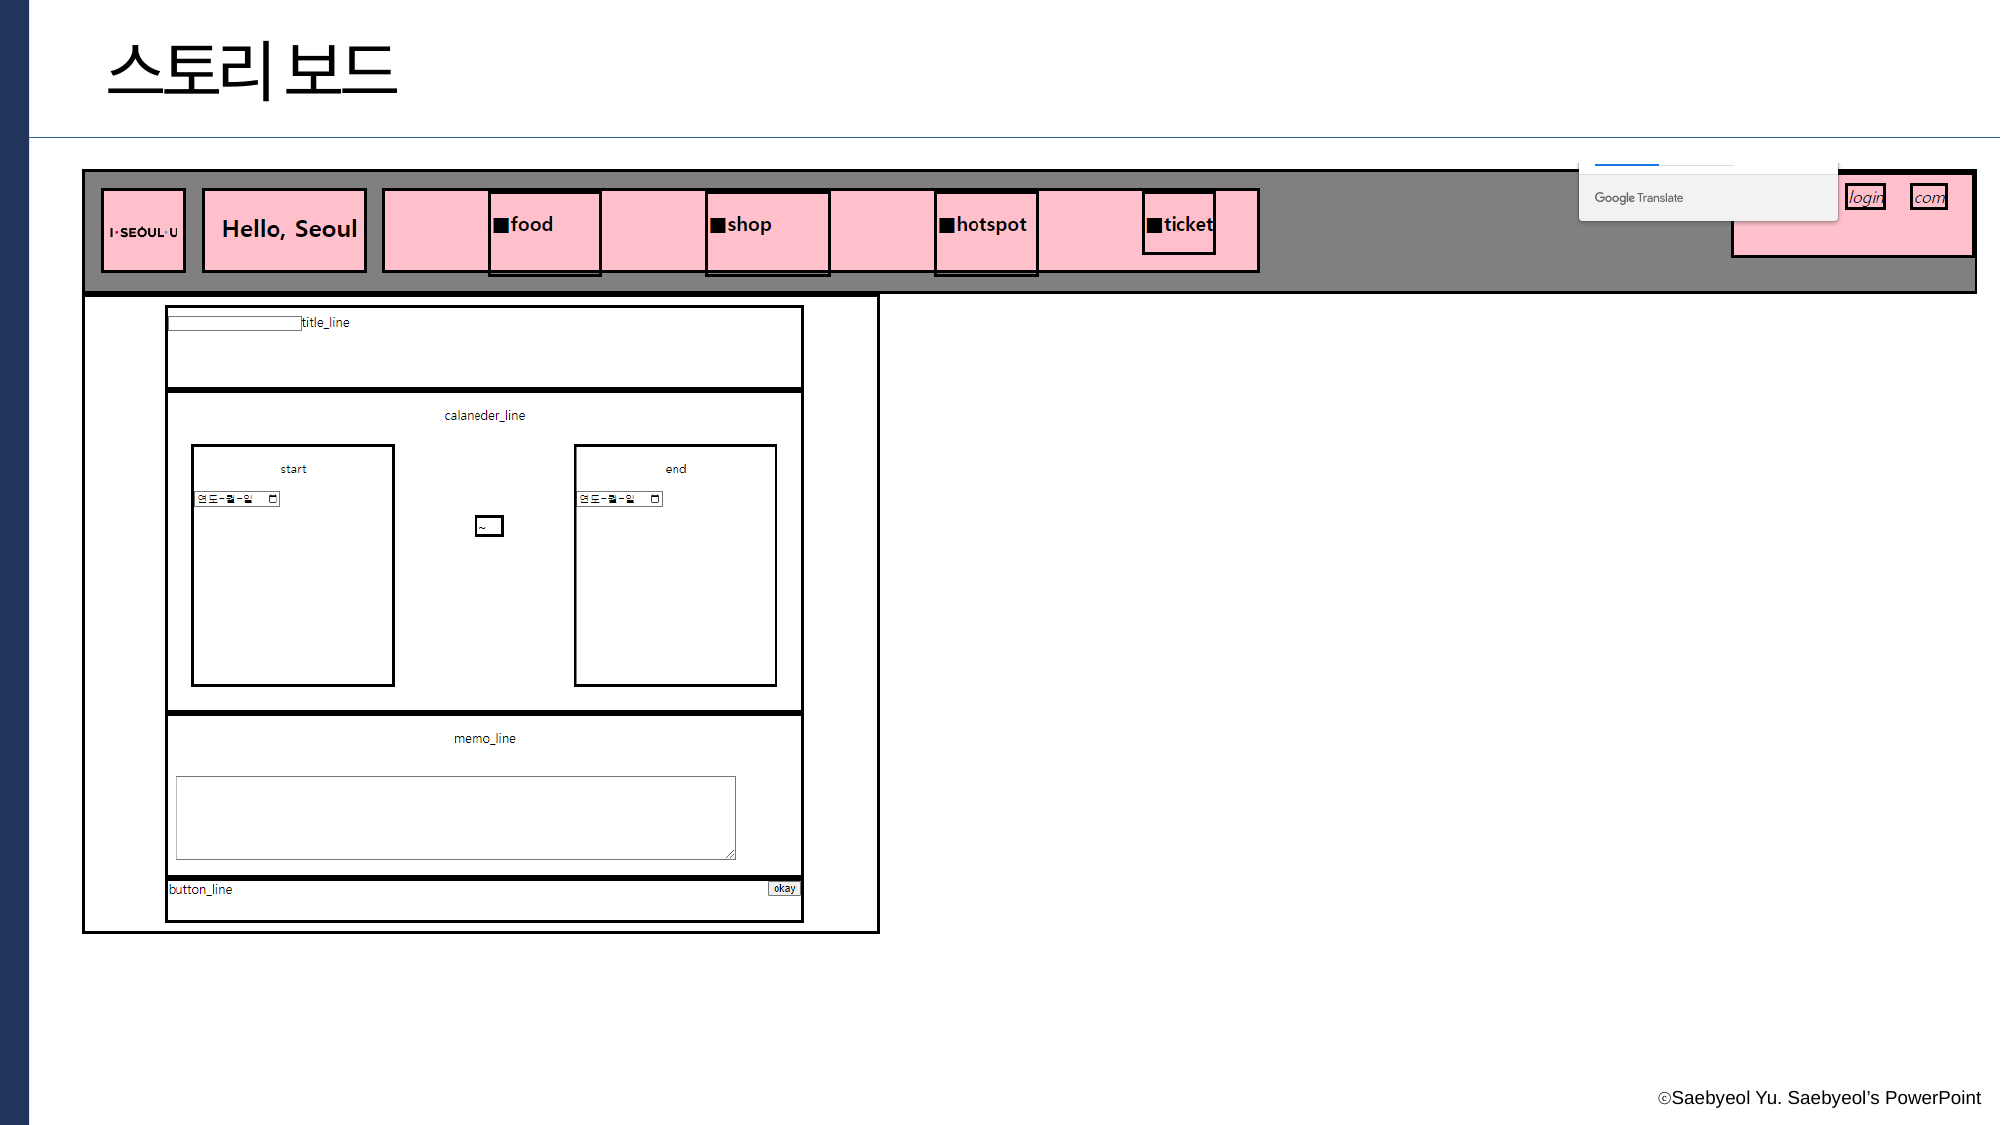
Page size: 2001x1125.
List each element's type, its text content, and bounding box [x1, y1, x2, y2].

picture [76, 163, 1977, 1089]
text_box 스토리 보드 [91, 22, 428, 117]
text_box [0, 0, 30, 1125]
